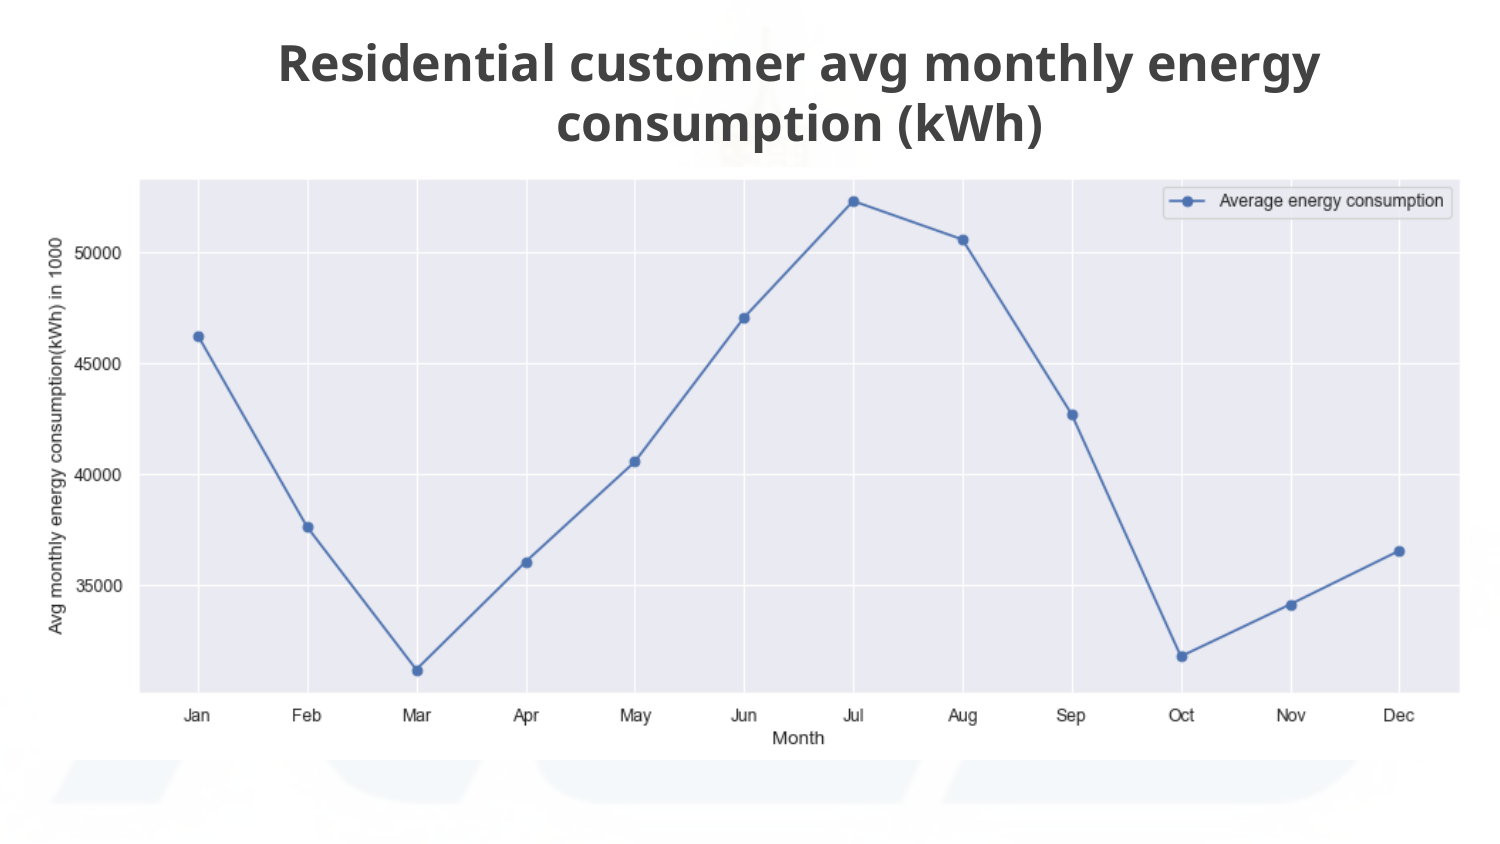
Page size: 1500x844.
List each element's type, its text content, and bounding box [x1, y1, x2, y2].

title Residential customer avg monthly energy consumption (kWh) [129, 16, 1470, 156]
picture [39, 167, 1471, 760]
